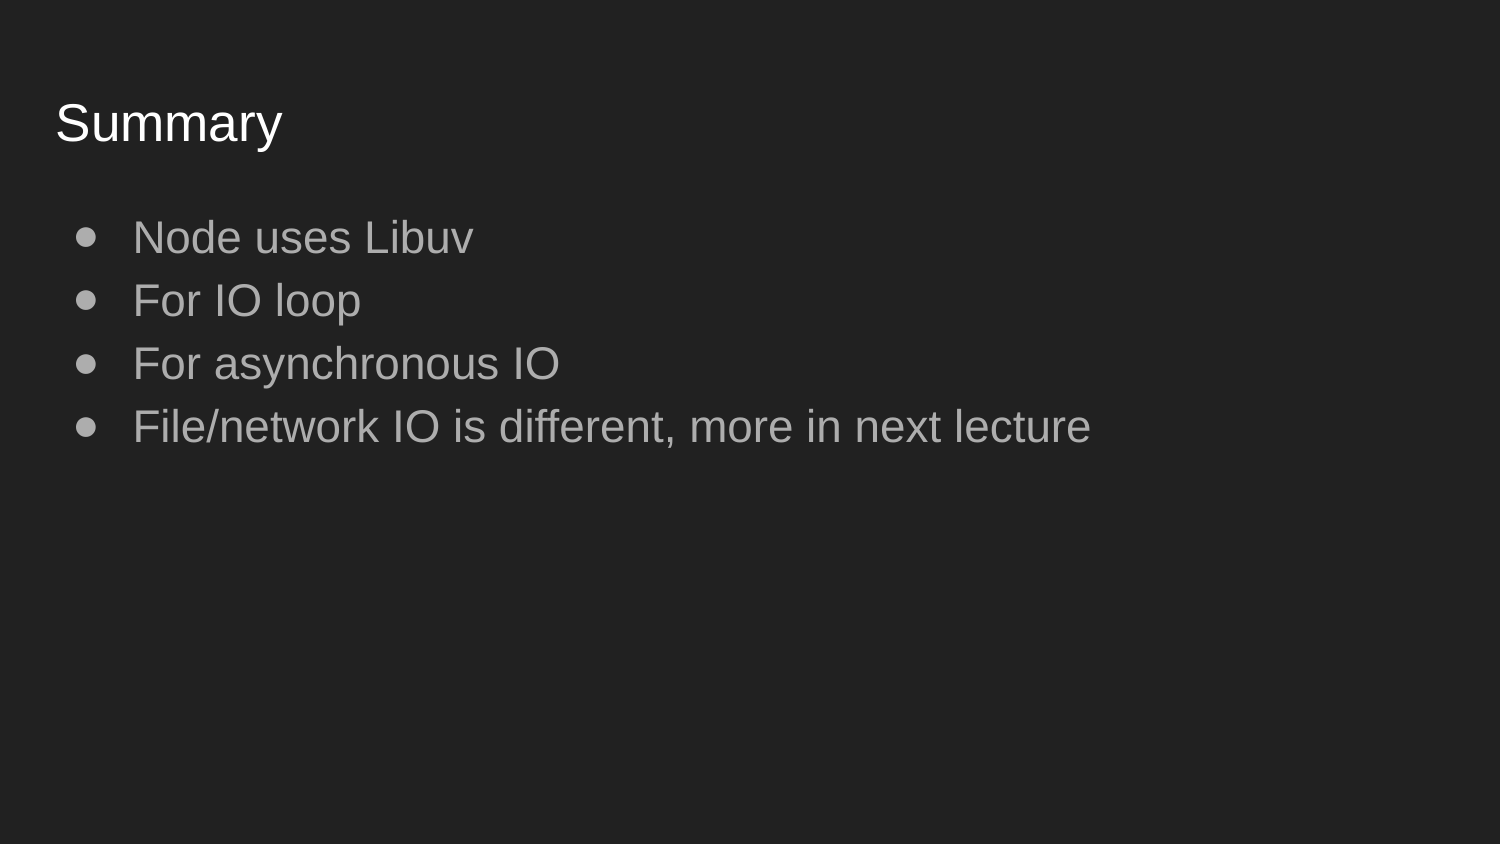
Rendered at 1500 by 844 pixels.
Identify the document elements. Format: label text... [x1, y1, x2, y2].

list Node uses Libuv For IO loop For asynchronous IO File/network IO is different, more in next lecture [42, 184, 1500, 618]
title Summary [40, 72, 920, 167]
